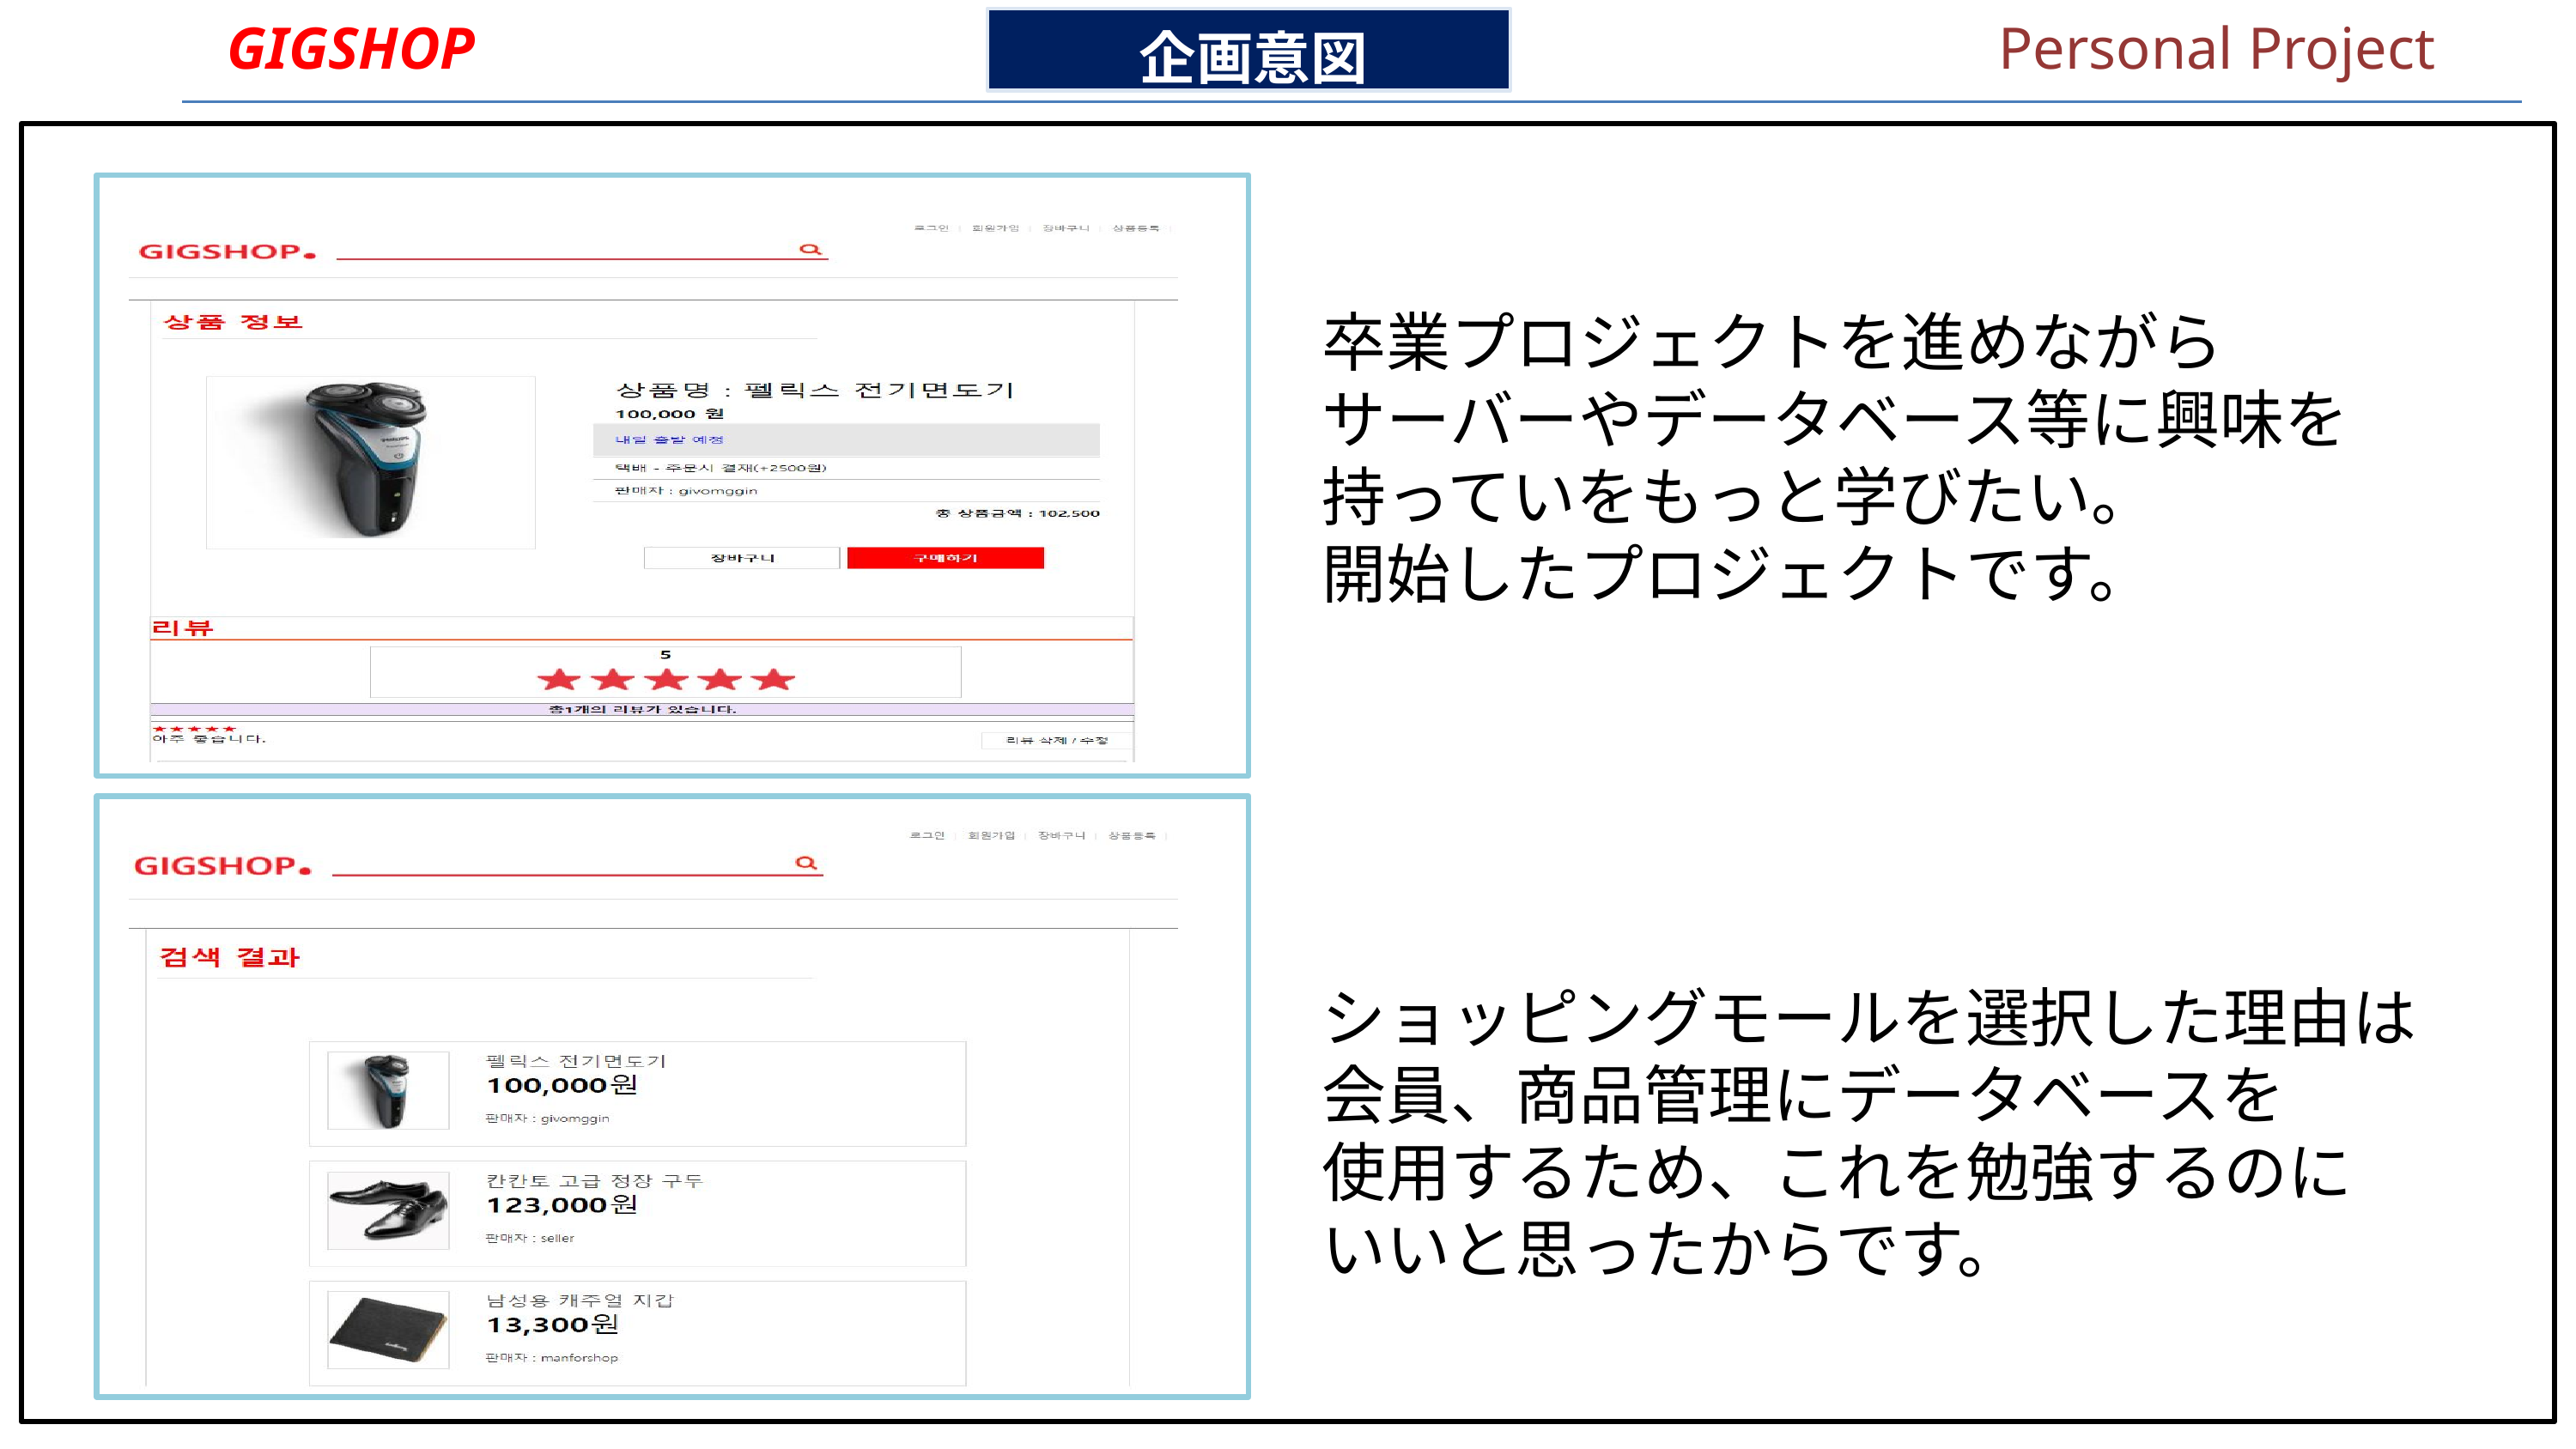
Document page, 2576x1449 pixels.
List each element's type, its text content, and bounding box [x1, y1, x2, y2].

text_box [20, 122, 2556, 1423]
text_box [94, 794, 1250, 1399]
text_box [986, 7, 1512, 93]
text_box ショッピングモールを選択した理由は 会員、商品管理にデータベースを 使用するため、これを勉強するのに いいと思ったからです。 [1309, 971, 2447, 1293]
text_box 企画意図 [999, 15, 1507, 98]
text_box Personal Project [1985, 5, 2576, 87]
text_box GIGSHOP [214, 5, 837, 87]
picture [128, 219, 1178, 762]
text_box 卒業プロジェクトを進めながら サーバーやデータベース等に興味を 持っていをもっと学びたい。 開始したプロジェクトです。 [1309, 294, 2404, 617]
picture [128, 820, 1178, 1390]
text_box [94, 173, 1250, 778]
